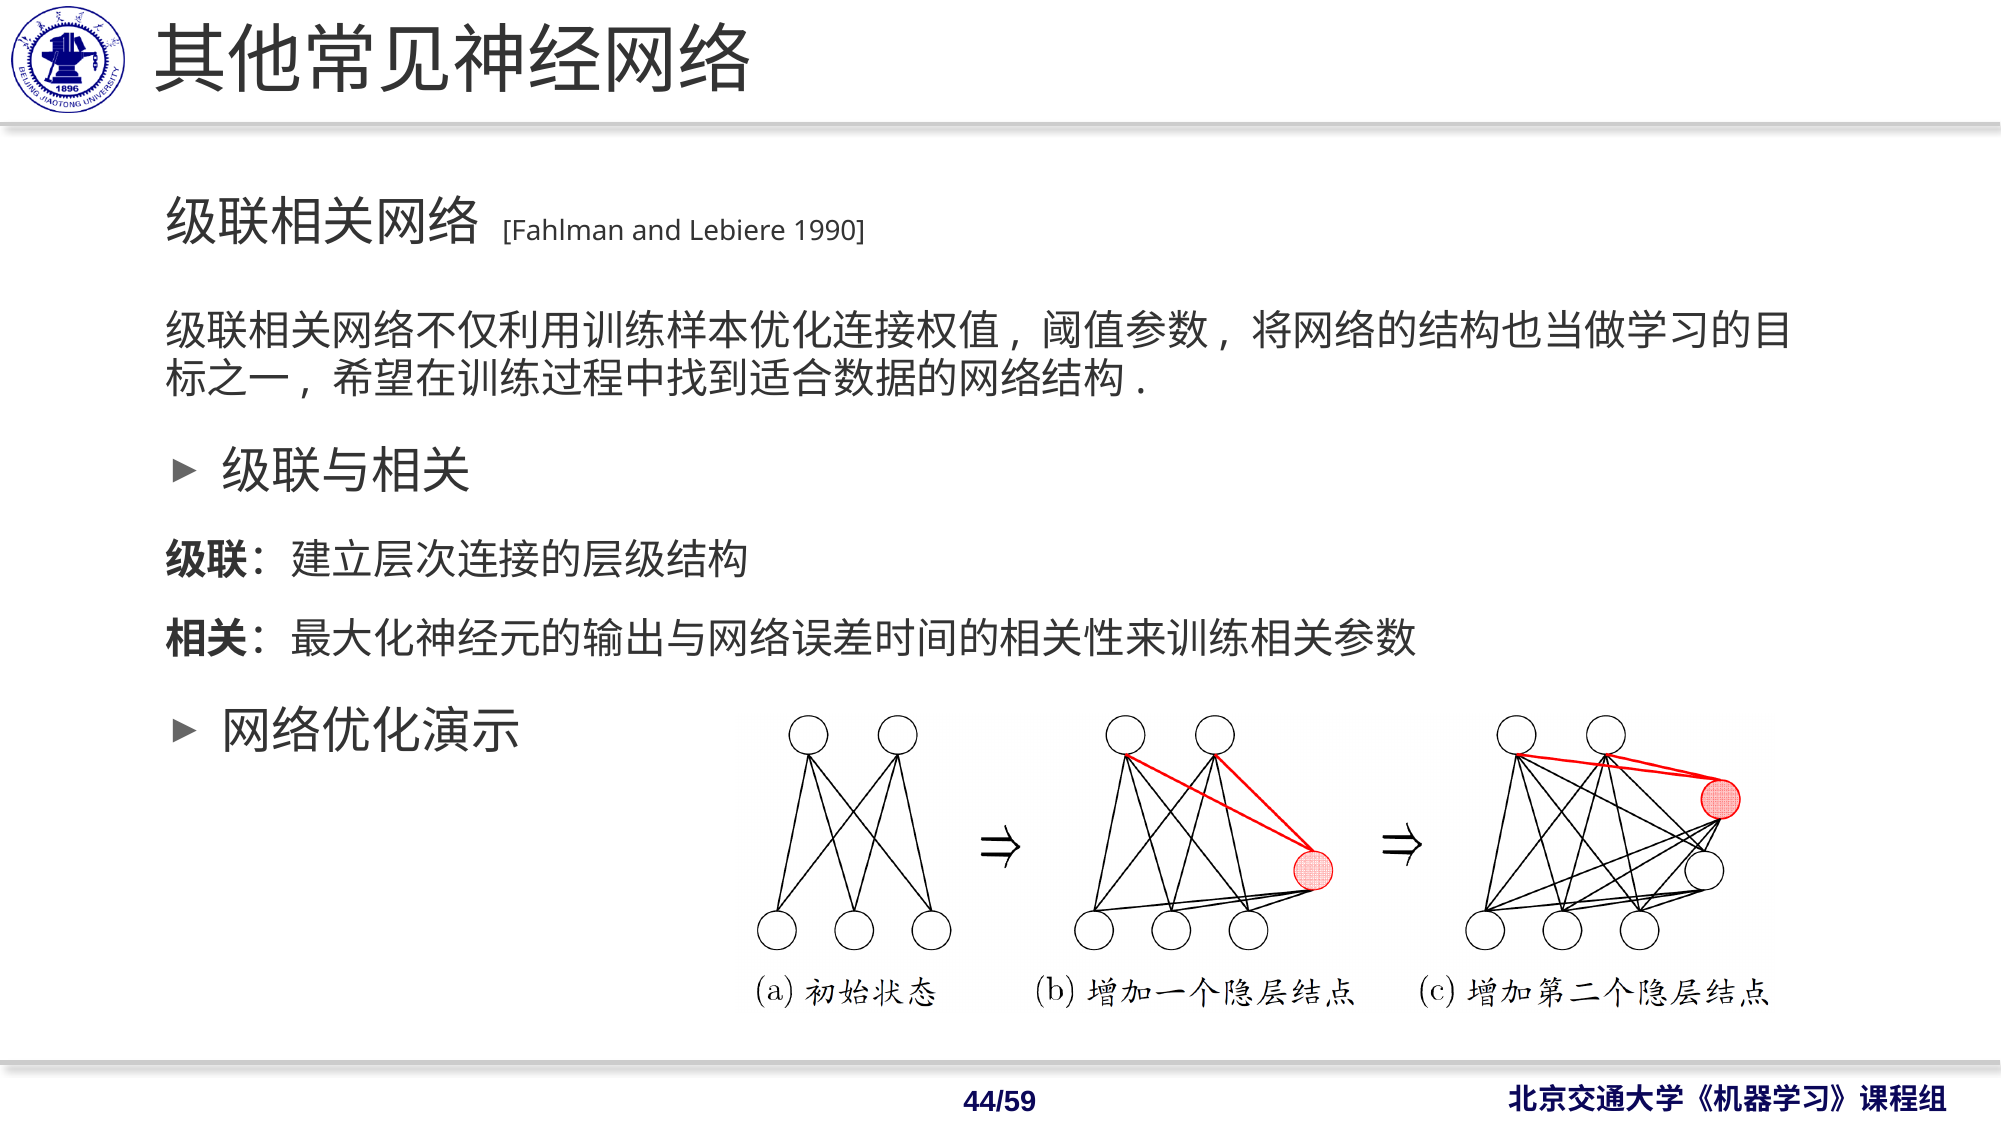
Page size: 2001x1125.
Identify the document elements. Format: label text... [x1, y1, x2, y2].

picture [734, 713, 1776, 1013]
list 级联相关网络 [Fahlman and Lebiere 1990] [150, 185, 1566, 261]
list 级联相关网络不仅利用训练样本优化连接权值, 阈值参数, 将网络的结构也当做学习的目标之一, 希望在训练过程中找到适合数据的网络结构. 级联与相关 级联：建立层次连接的层级结构 相关：最大化神经元的输出与网络误差时间的相关性来训练相关参数 网络优化演示 [150, 299, 1813, 1025]
title 其他常见神经网络 [137, 24, 1318, 103]
picture [11, 6, 125, 113]
